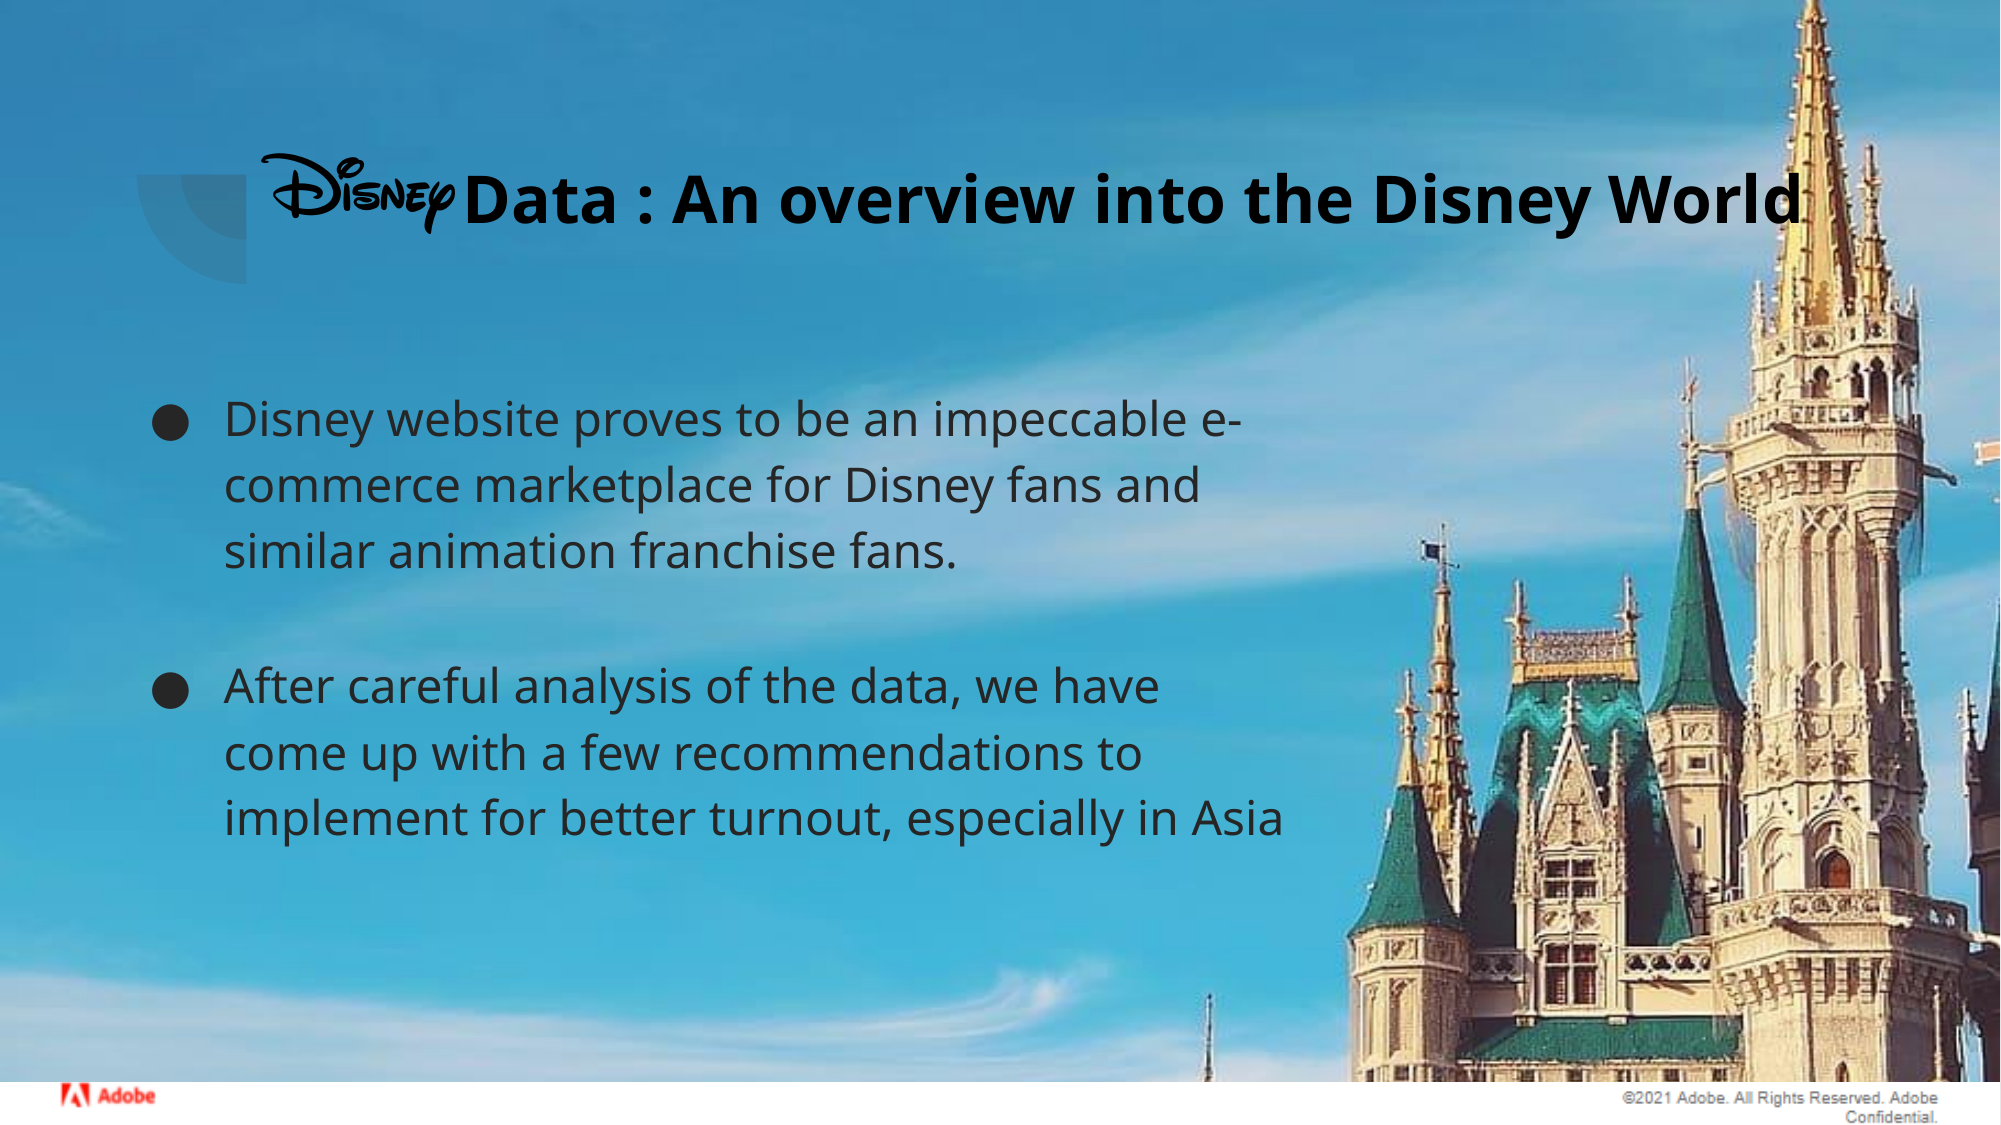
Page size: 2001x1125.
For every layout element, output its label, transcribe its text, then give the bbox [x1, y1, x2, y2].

title Data : An overview into the Disney World [122, 118, 1855, 269]
list Disney website proves to be an impeccable e-commerce marketplace for Disney fans and similar animation franchise fans. After careful analysis of the data, we have come up with a few recommendations to implement for better turnout, especially in Asia [103, 359, 1307, 918]
picture [0, 0, 2001, 1125]
